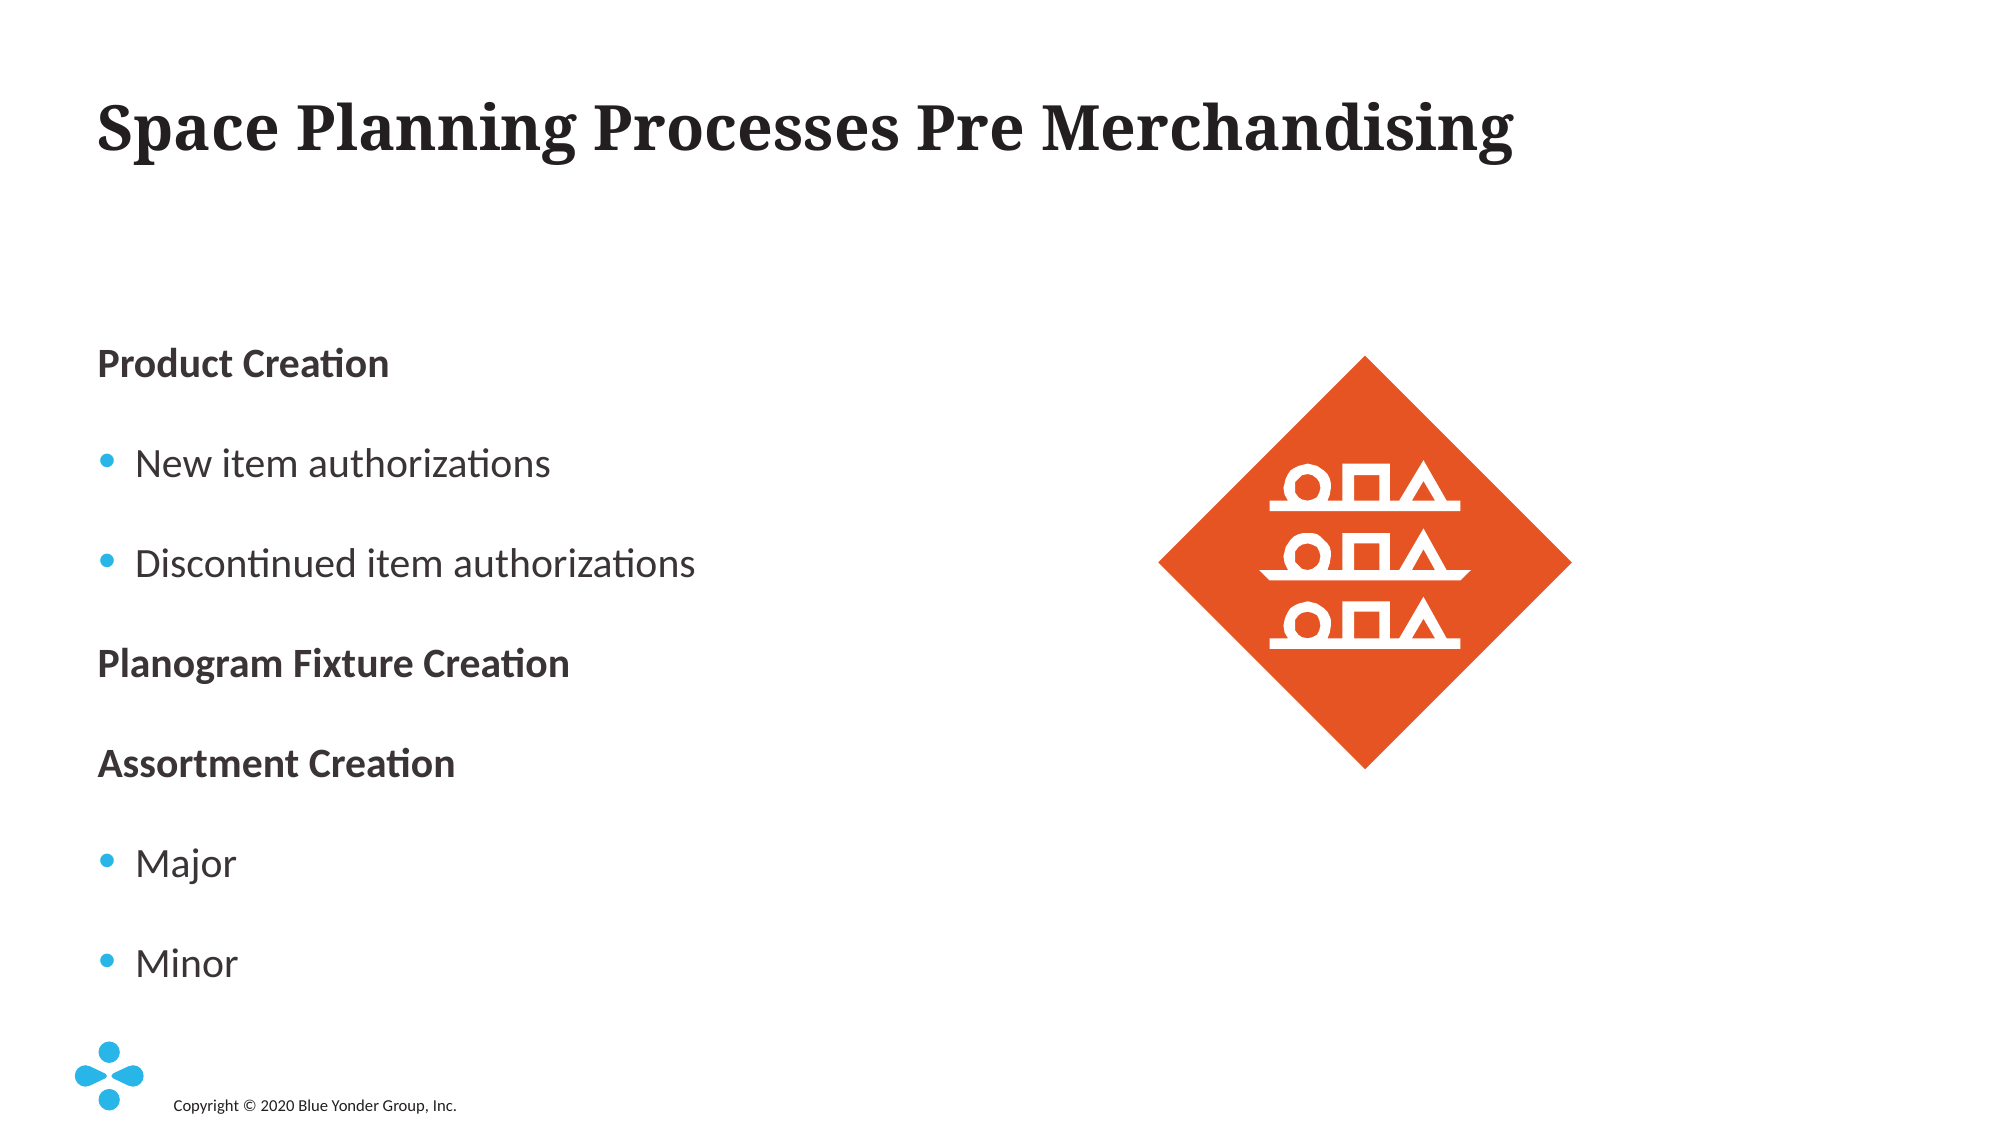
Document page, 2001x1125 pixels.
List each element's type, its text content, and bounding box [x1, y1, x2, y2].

text_box [1259, 528, 1471, 581]
title Space Planning Processes Pre Merchandising [97, 94, 1903, 230]
list Product Creation New item authorizations Discontinued item authorizations Planogram Fixture Creation Assortment Creation Major Minor [97, 303, 1903, 1008]
text_box [1156, 354, 1574, 771]
text_box [1269, 596, 1461, 649]
text_box [1269, 460, 1461, 512]
